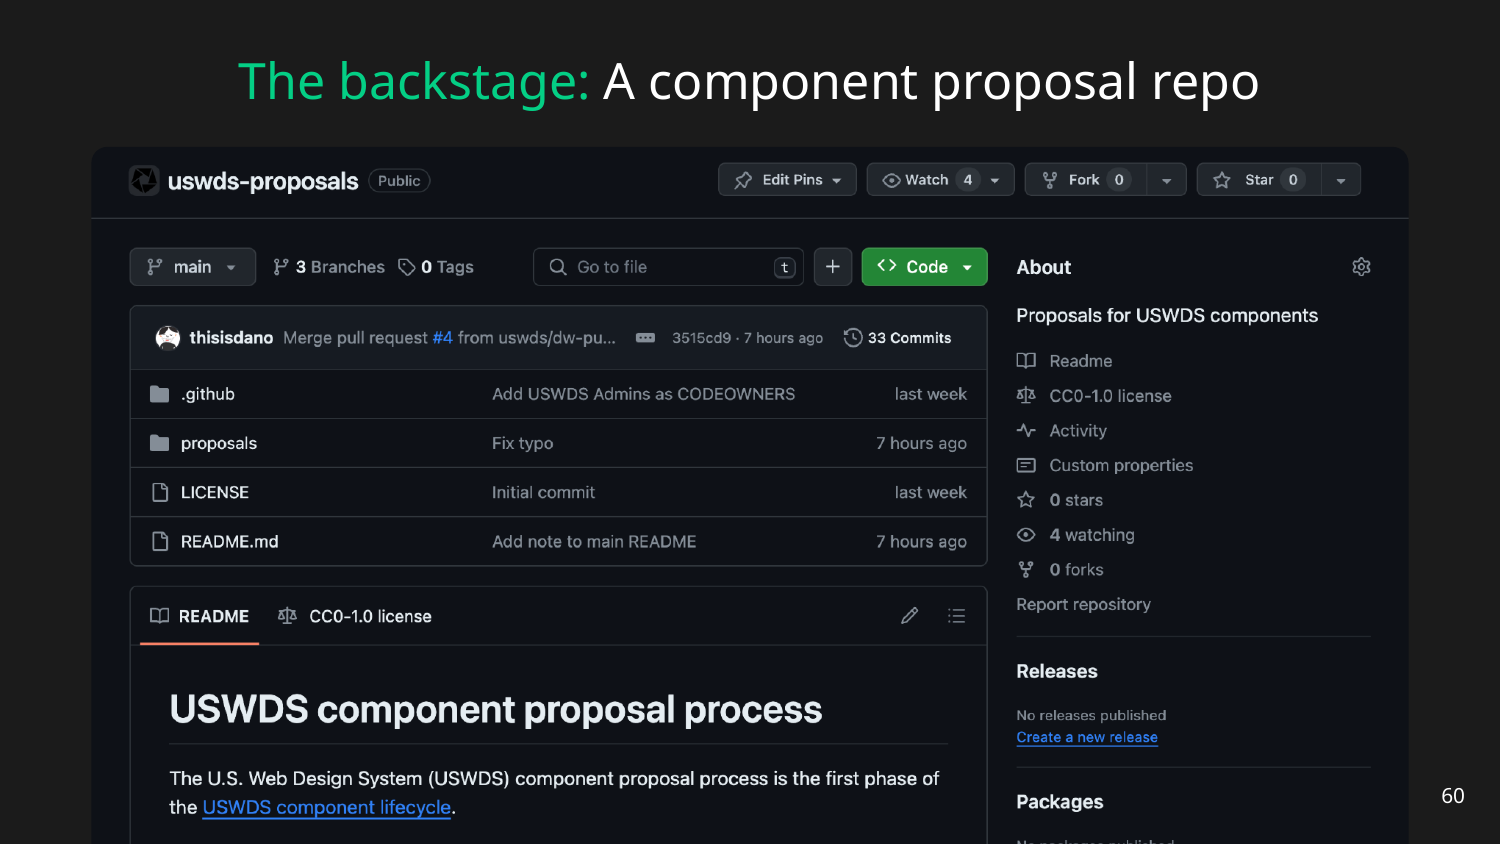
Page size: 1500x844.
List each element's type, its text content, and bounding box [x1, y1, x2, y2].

picture [91, 146, 1409, 844]
slide_number 60 [1414, 764, 1480, 830]
title The backstage: A component proposal repo [51, 48, 1449, 174]
